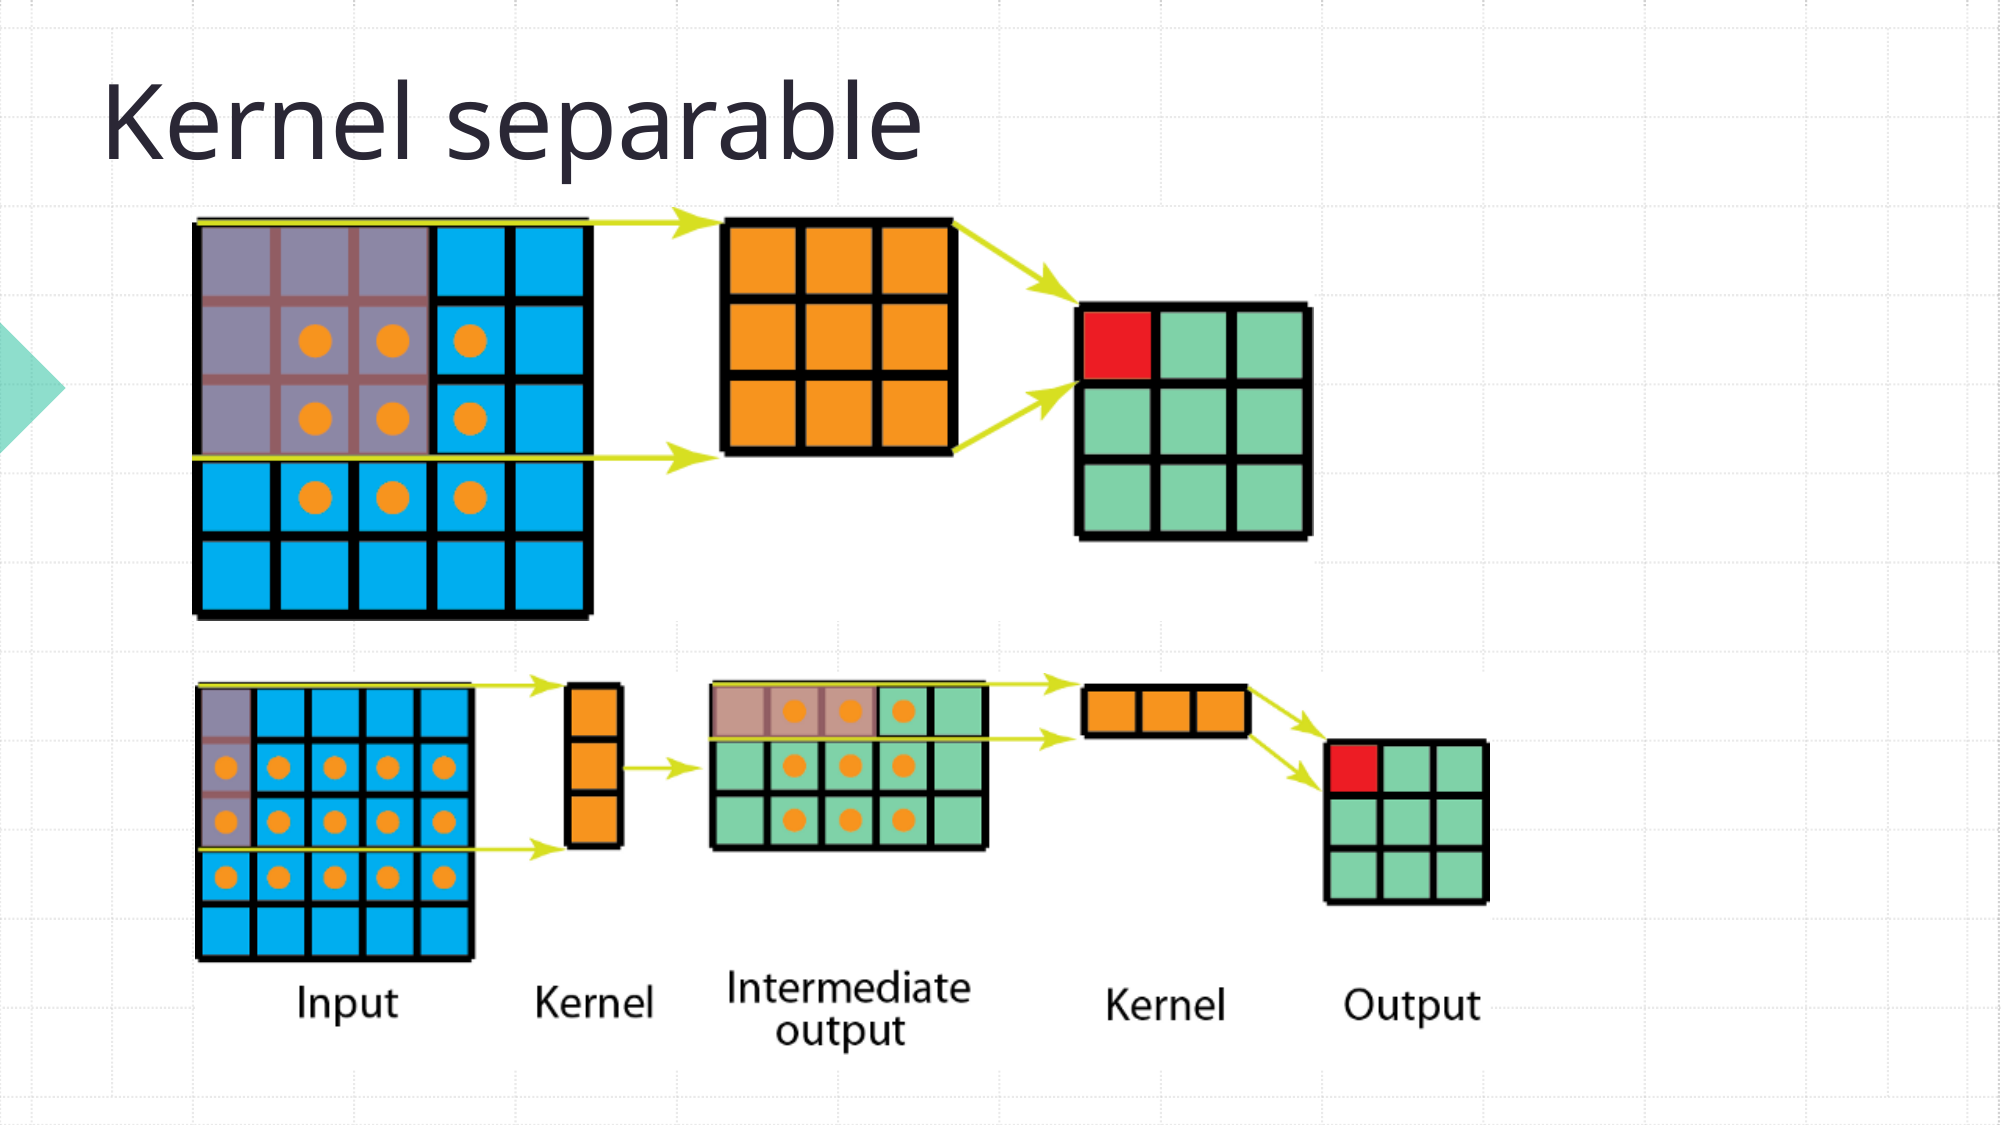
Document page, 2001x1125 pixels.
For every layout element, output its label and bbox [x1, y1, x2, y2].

picture [195, 673, 1490, 1069]
picture [192, 207, 1314, 621]
text_box [0, 0, 2000, 1125]
